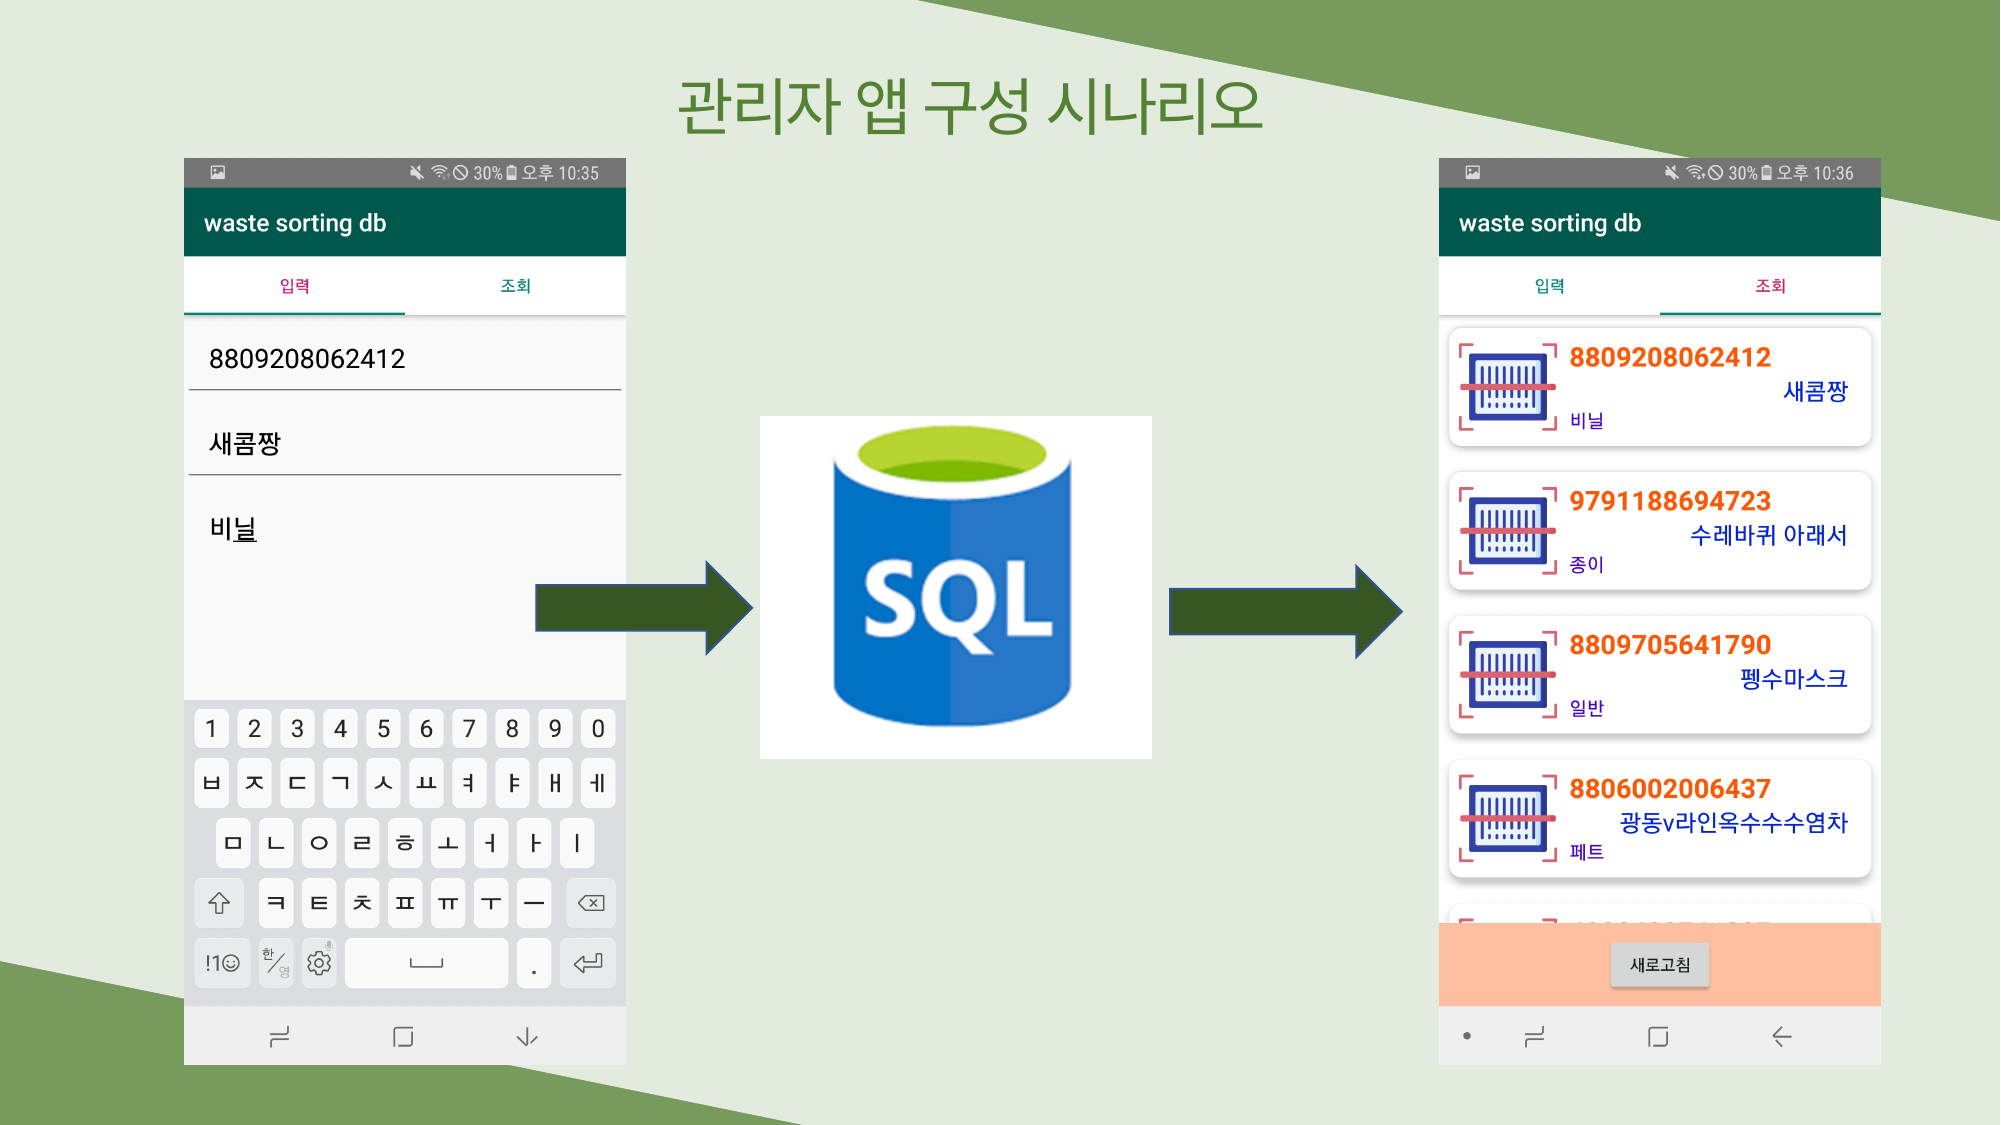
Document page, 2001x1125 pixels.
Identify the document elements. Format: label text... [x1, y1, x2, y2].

picture [1439, 158, 1881, 1065]
text_box [1169, 563, 1404, 660]
picture [760, 416, 1152, 759]
picture [184, 158, 626, 1065]
text_box [626, 560, 754, 656]
text_box 관리자 앱 구성 시나리오 [625, 60, 1286, 150]
